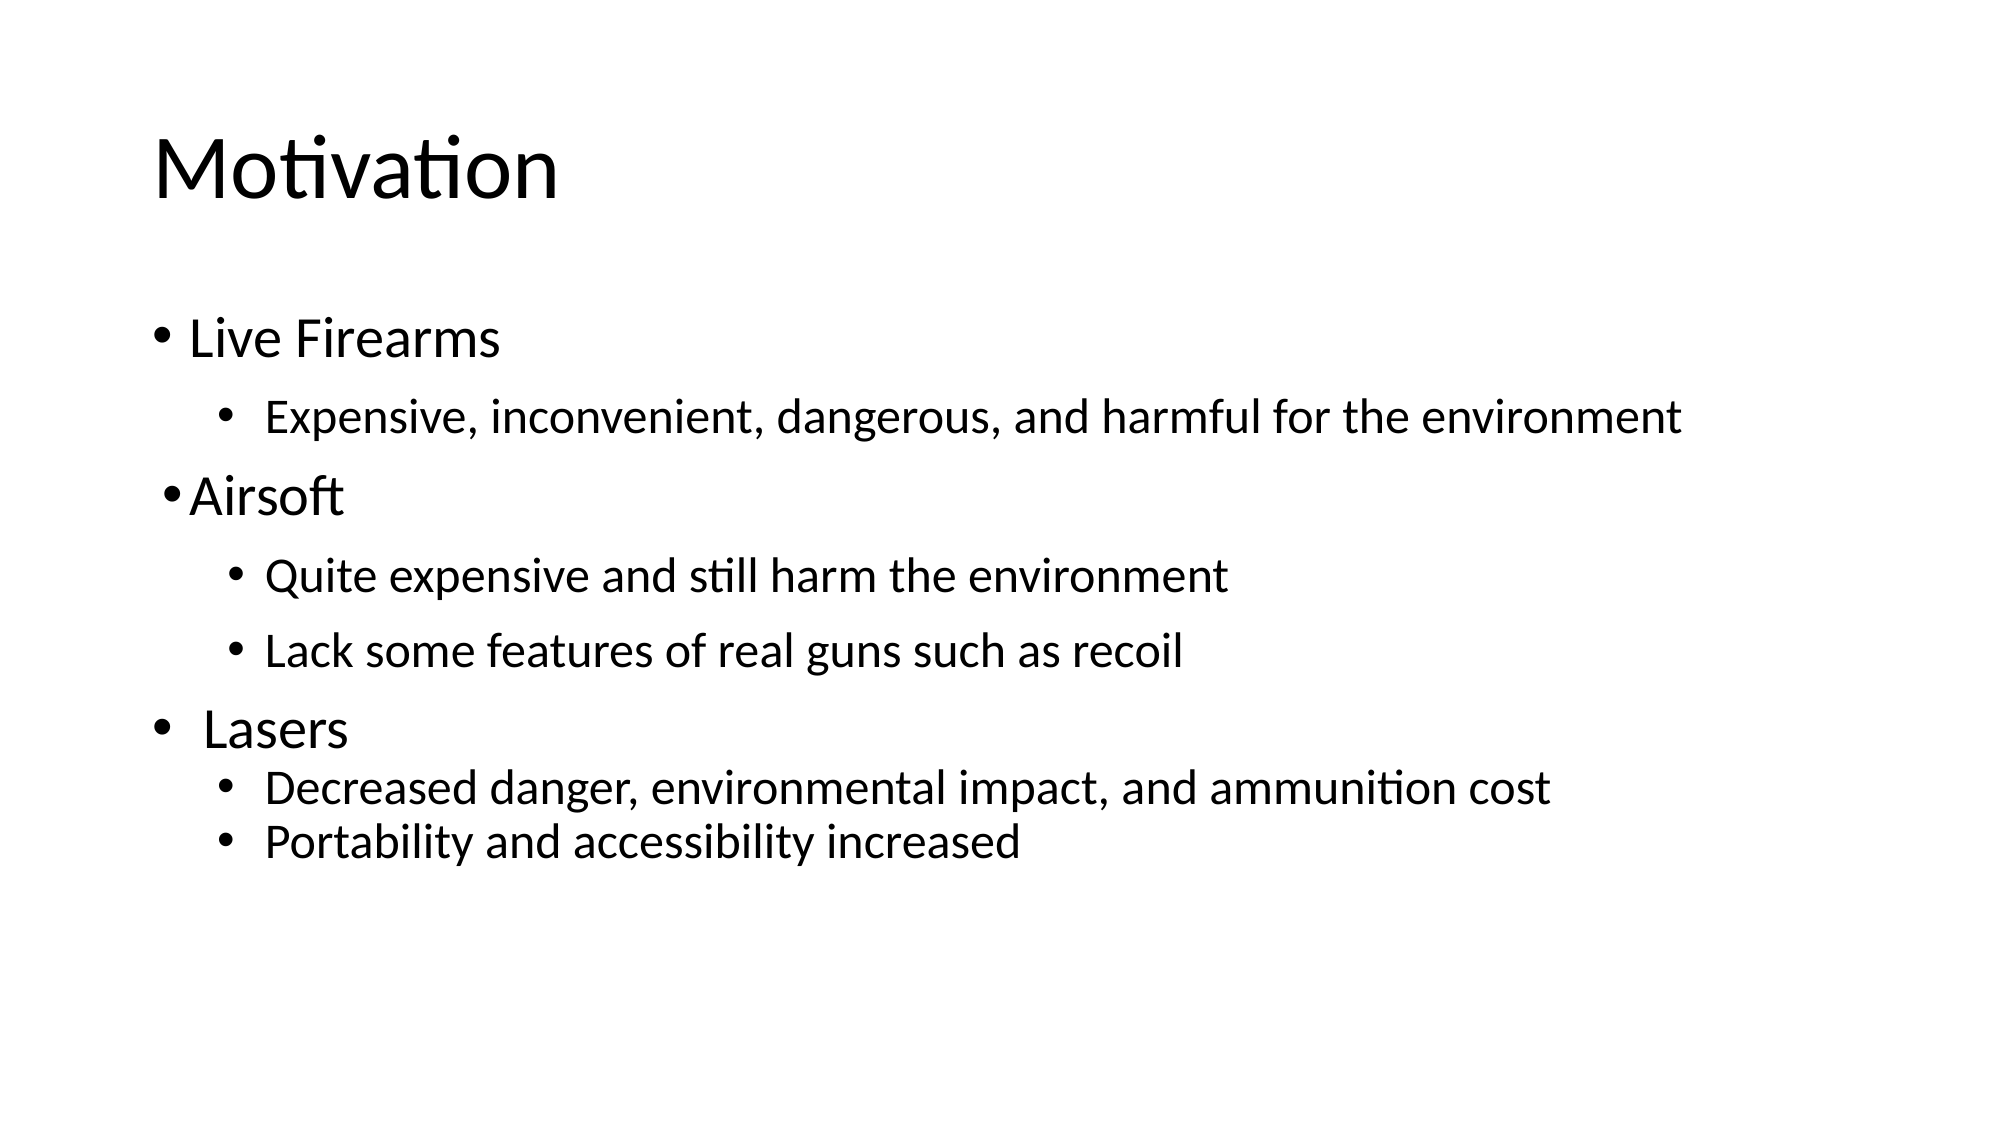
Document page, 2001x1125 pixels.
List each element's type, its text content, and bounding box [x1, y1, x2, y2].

title Motivation [137, 59, 1863, 278]
list Live Firearms Expensive, inconvenient, dangerous, and harmful for the environment Airsoft Quite expensive and still harm the environment Lack some features of real guns such as recoil Lasers Decreased danger, environmental impact, and ammunition cost Portability and accessibility increased [137, 299, 1863, 1014]
